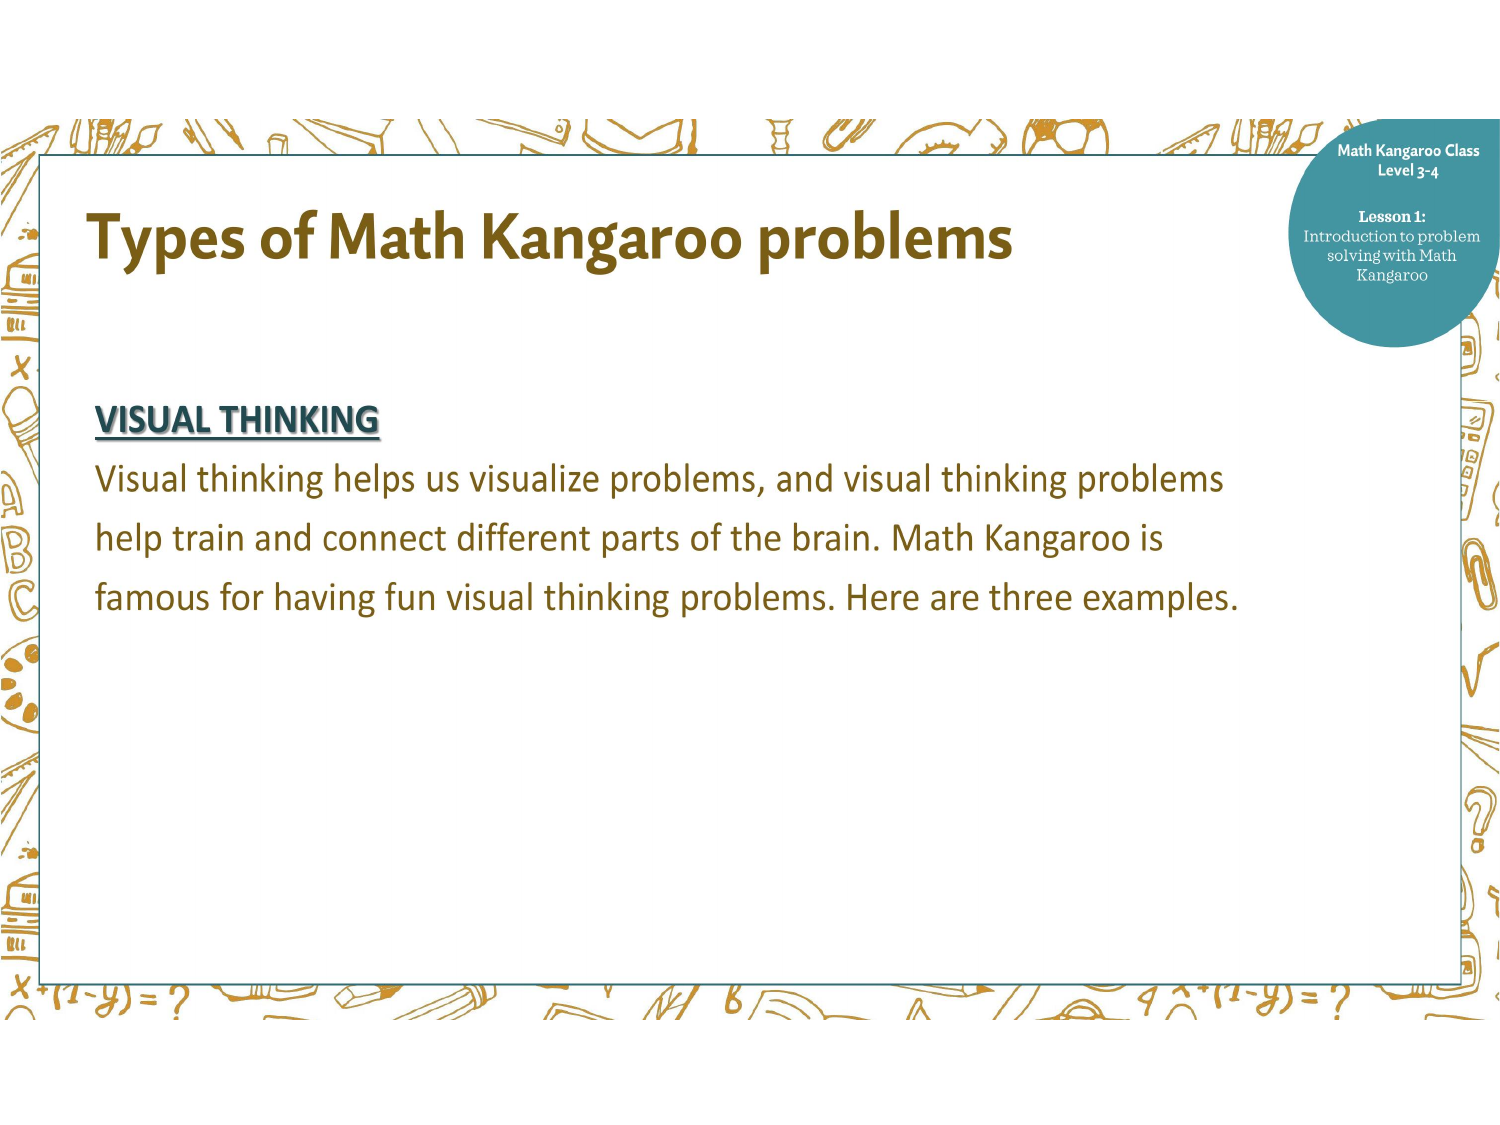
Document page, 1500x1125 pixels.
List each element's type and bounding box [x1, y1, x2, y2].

picture [0, 119, 1500, 1021]
